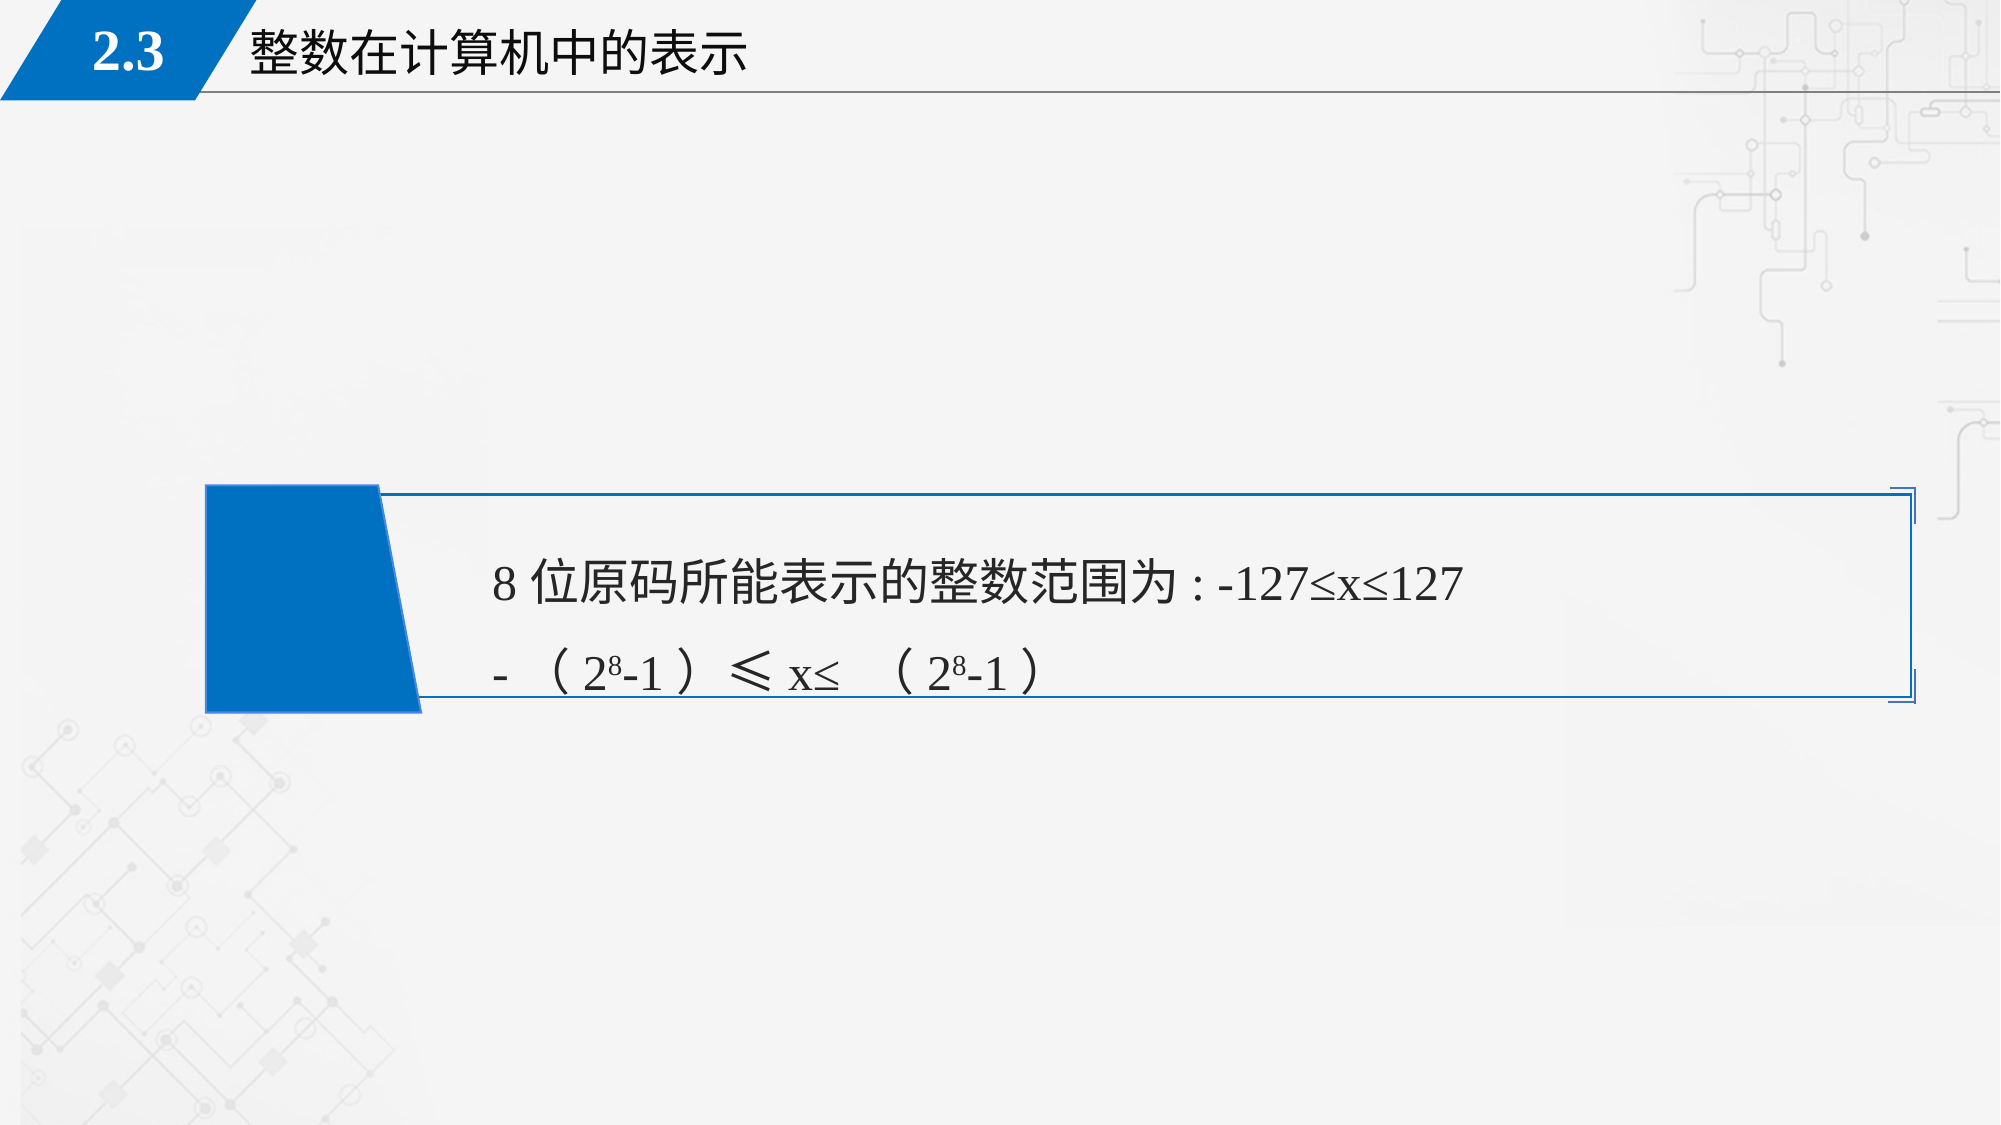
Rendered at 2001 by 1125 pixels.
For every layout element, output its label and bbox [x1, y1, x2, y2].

picture [0, 0, 2001, 1125]
picture [0, 0, 60, 98]
text_box [205, 485, 1957, 713]
